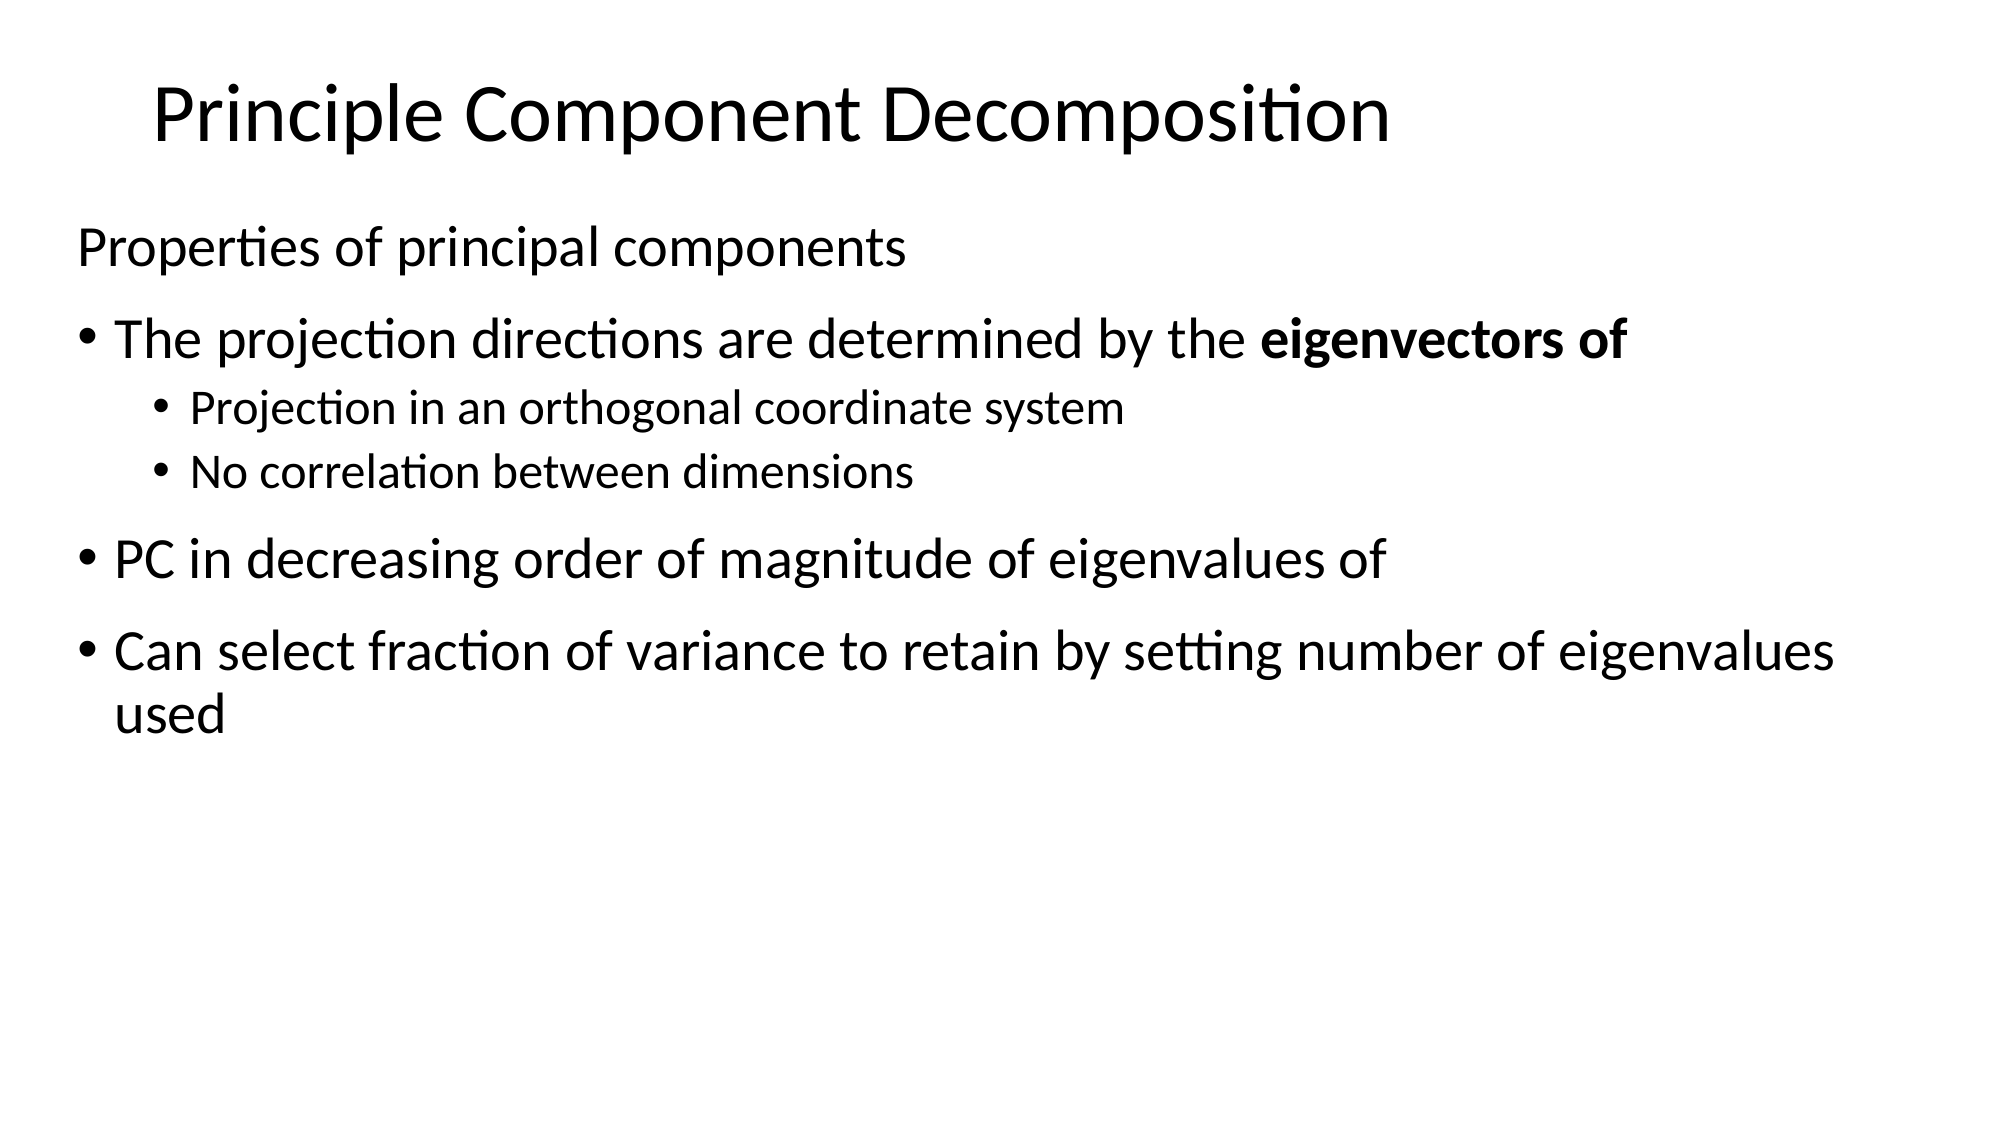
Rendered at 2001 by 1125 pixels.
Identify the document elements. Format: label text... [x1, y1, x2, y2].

title Principle Component Decomposition [137, 59, 1863, 170]
